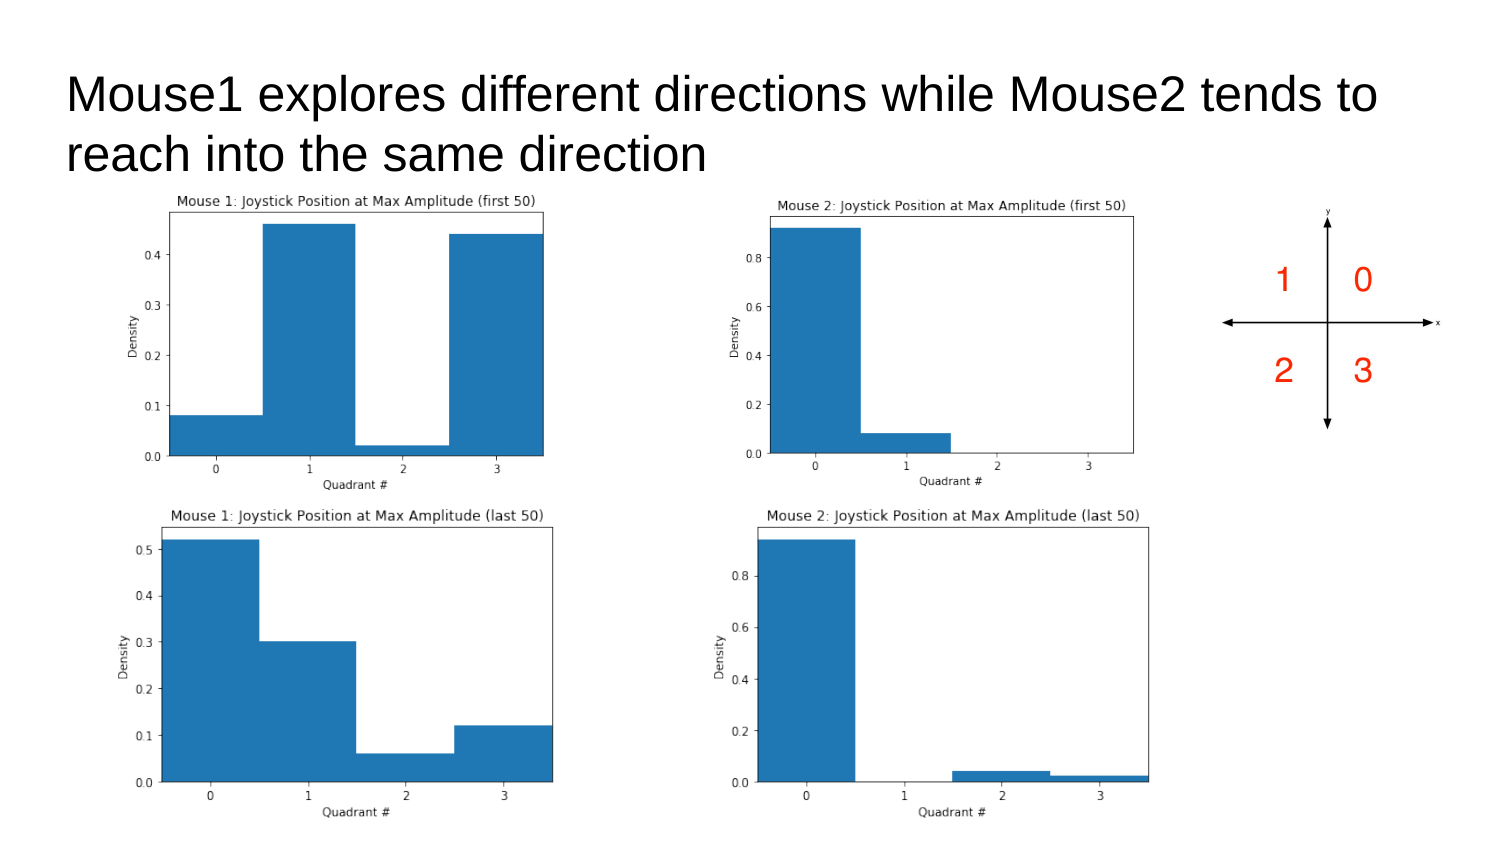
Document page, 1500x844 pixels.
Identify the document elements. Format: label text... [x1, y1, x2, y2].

picture [1219, 208, 1445, 430]
picture [119, 187, 554, 498]
title Mouse1 explores different directions while Mouse2 tends to reach into the same direction [51, 46, 1449, 141]
picture [721, 191, 1144, 494]
picture [110, 501, 564, 826]
picture [706, 501, 1160, 826]
